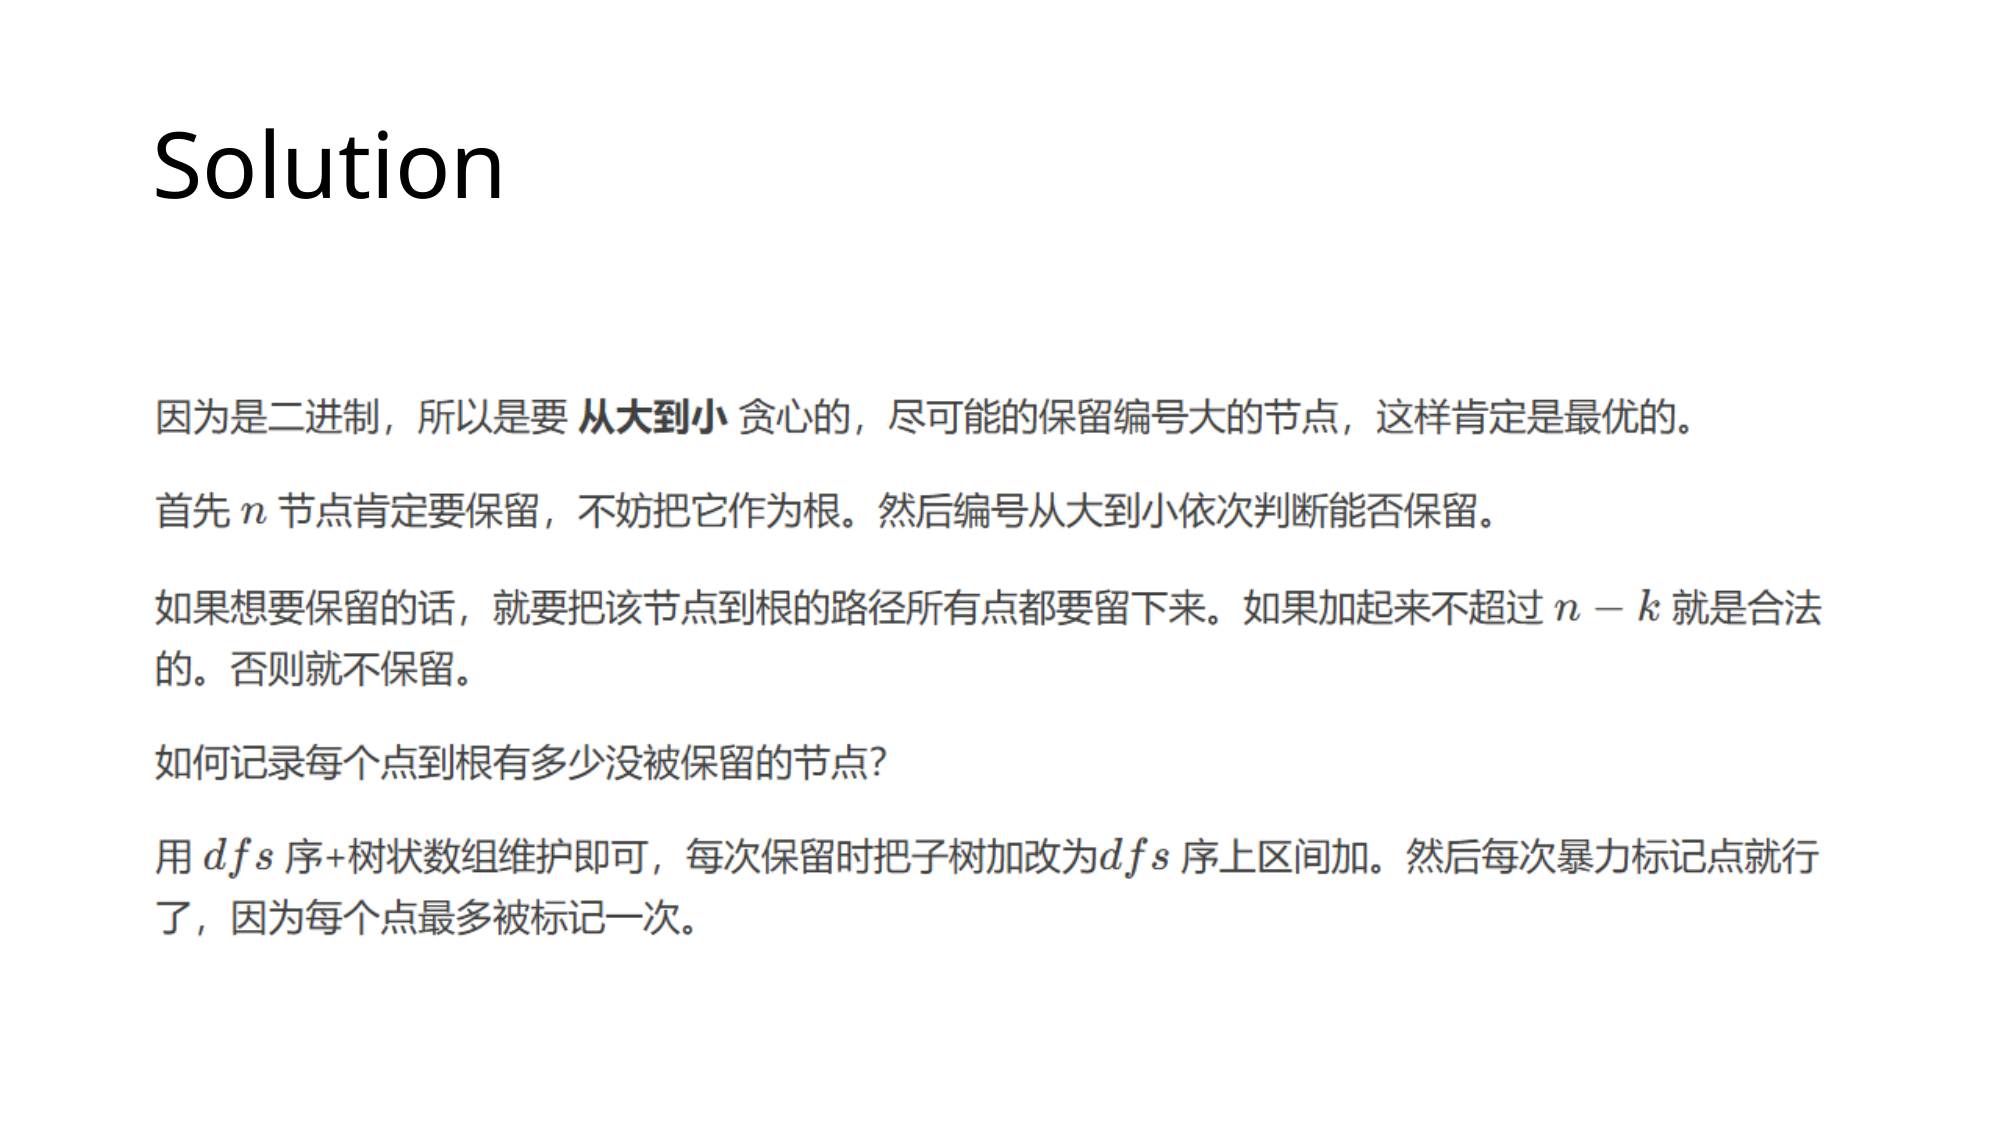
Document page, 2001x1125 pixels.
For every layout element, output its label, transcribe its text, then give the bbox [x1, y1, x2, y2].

title Solution [137, 59, 1863, 278]
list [147, 375, 1853, 954]
